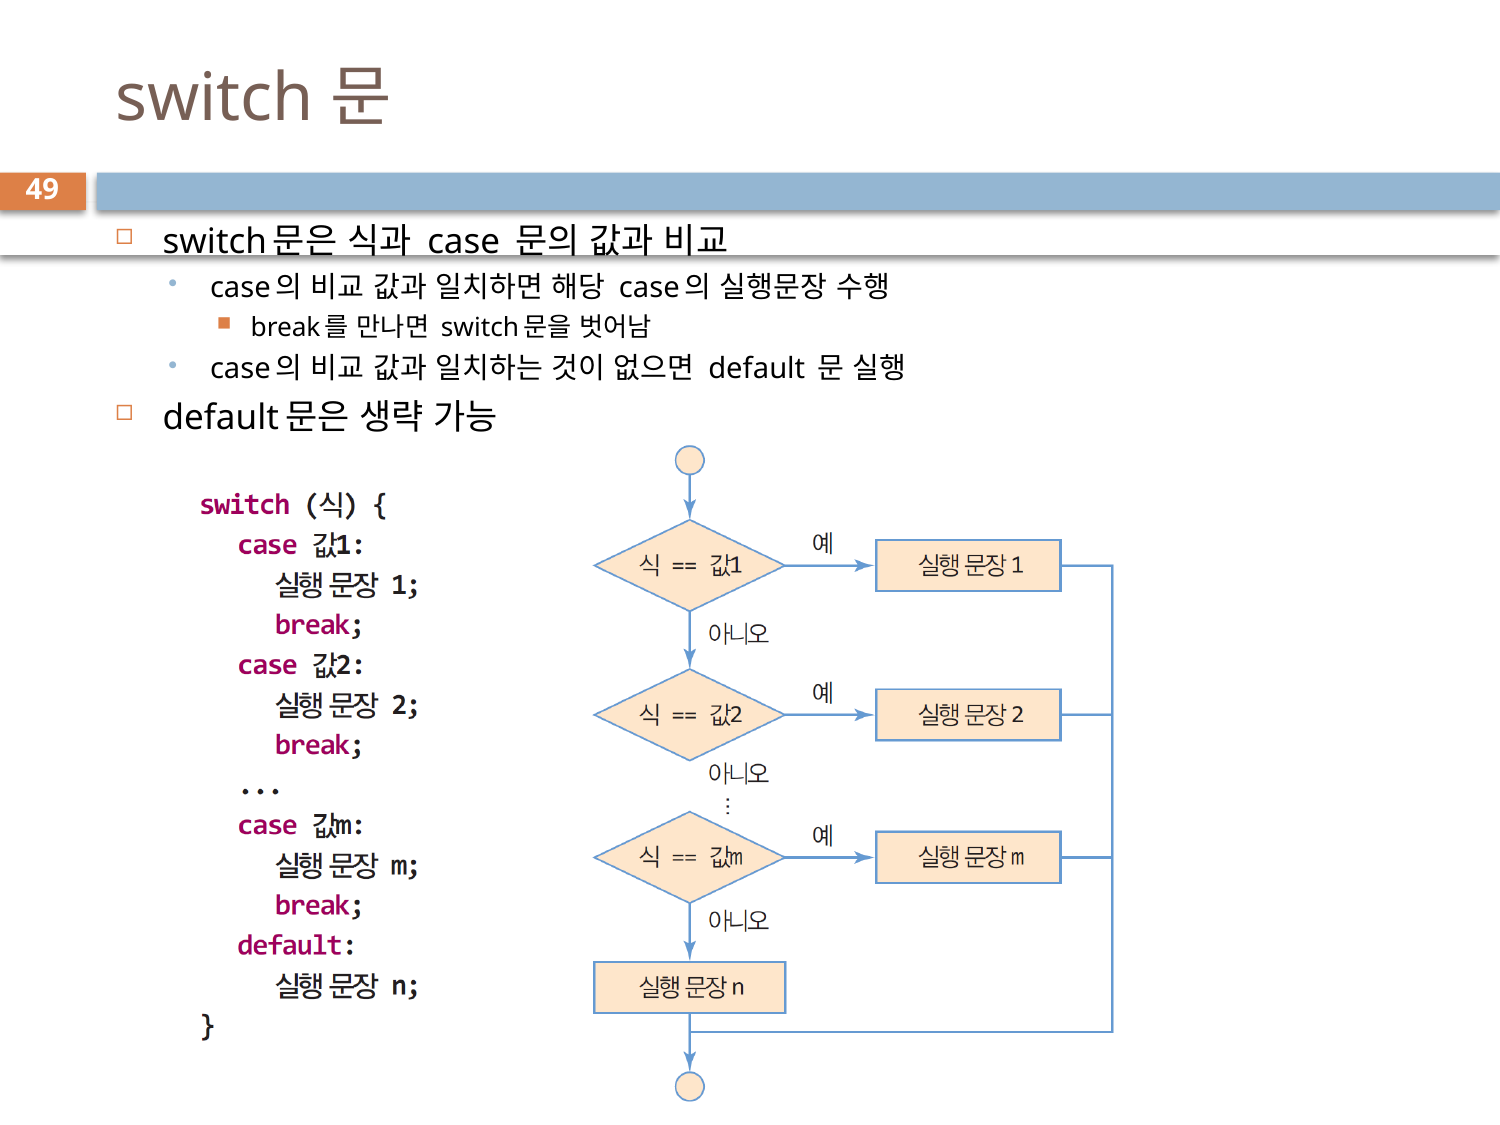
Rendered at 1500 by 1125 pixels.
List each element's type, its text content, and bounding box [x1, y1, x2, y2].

picture [182, 432, 1129, 1107]
title switch문 [100, 37, 1438, 149]
list switch문은 식과 case 문의 값과 비교 case의 비교 값과 일치하면 해당 case의 실행문장 수행 break를 만나면 switch문을 벗어남 case의 비교 값과 일치하는 것이 없으면 default 문 실행 default문은 생략 가능 [100, 210, 1438, 446]
slide_number 49 [0, 170, 87, 211]
